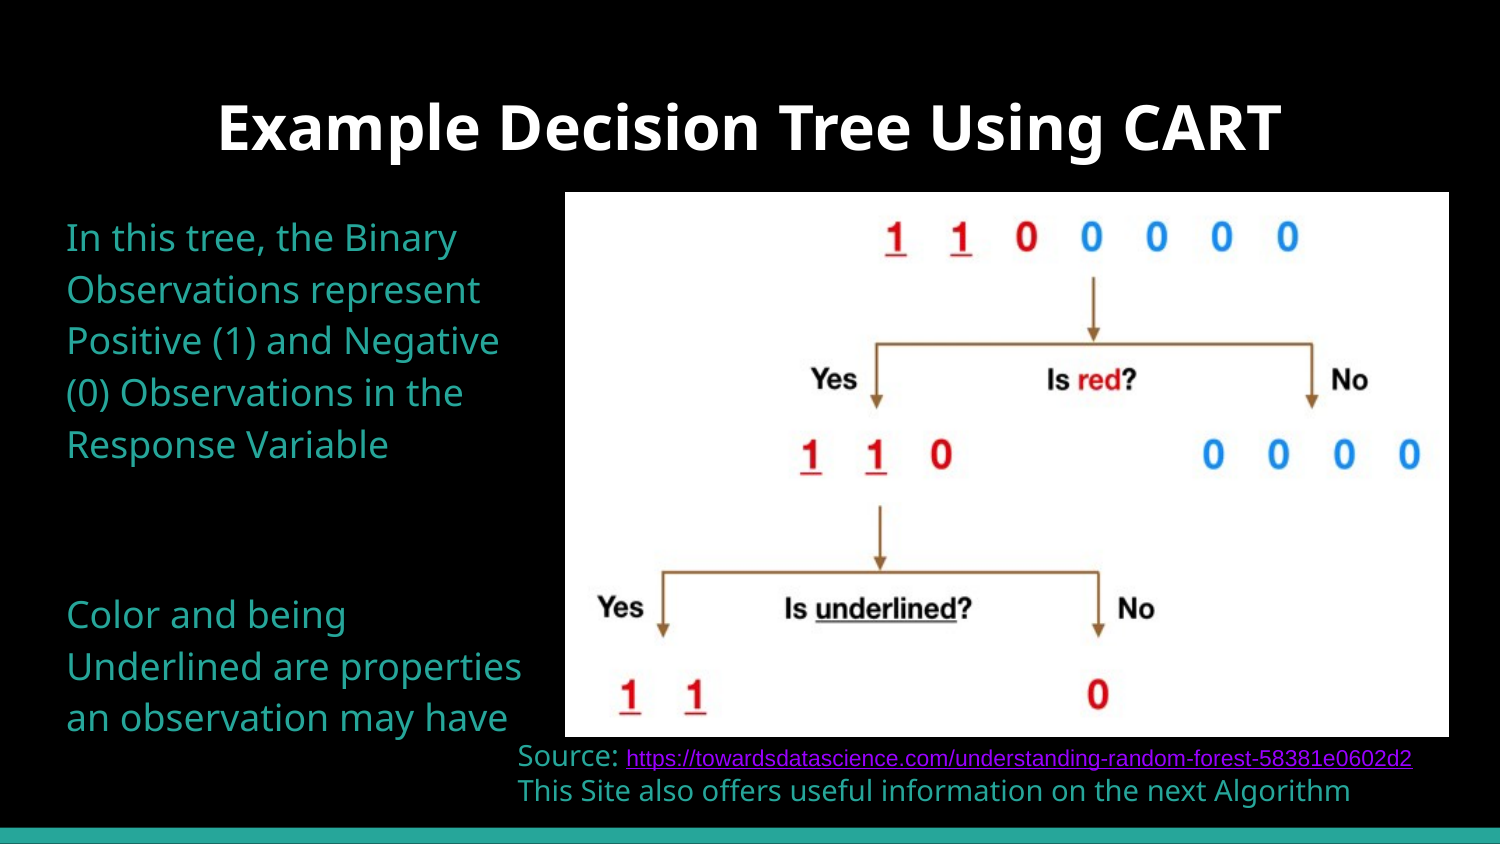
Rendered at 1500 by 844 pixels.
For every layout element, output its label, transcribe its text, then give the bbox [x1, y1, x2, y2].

text_box Source: https://towardsdatascience.com/understanding-random-forest-58381e0602d2 This Site also offers useful information on the next Algorithm [502, 722, 1493, 823]
list In this tree, the Binary Observations represent Positive (1) and Negative (0) Observations in the Response Variable Color and being Underlined are properties an observation may have [51, 192, 560, 750]
title Example Decision Tree Using CART [51, 72, 1449, 174]
picture [565, 191, 1450, 737]
